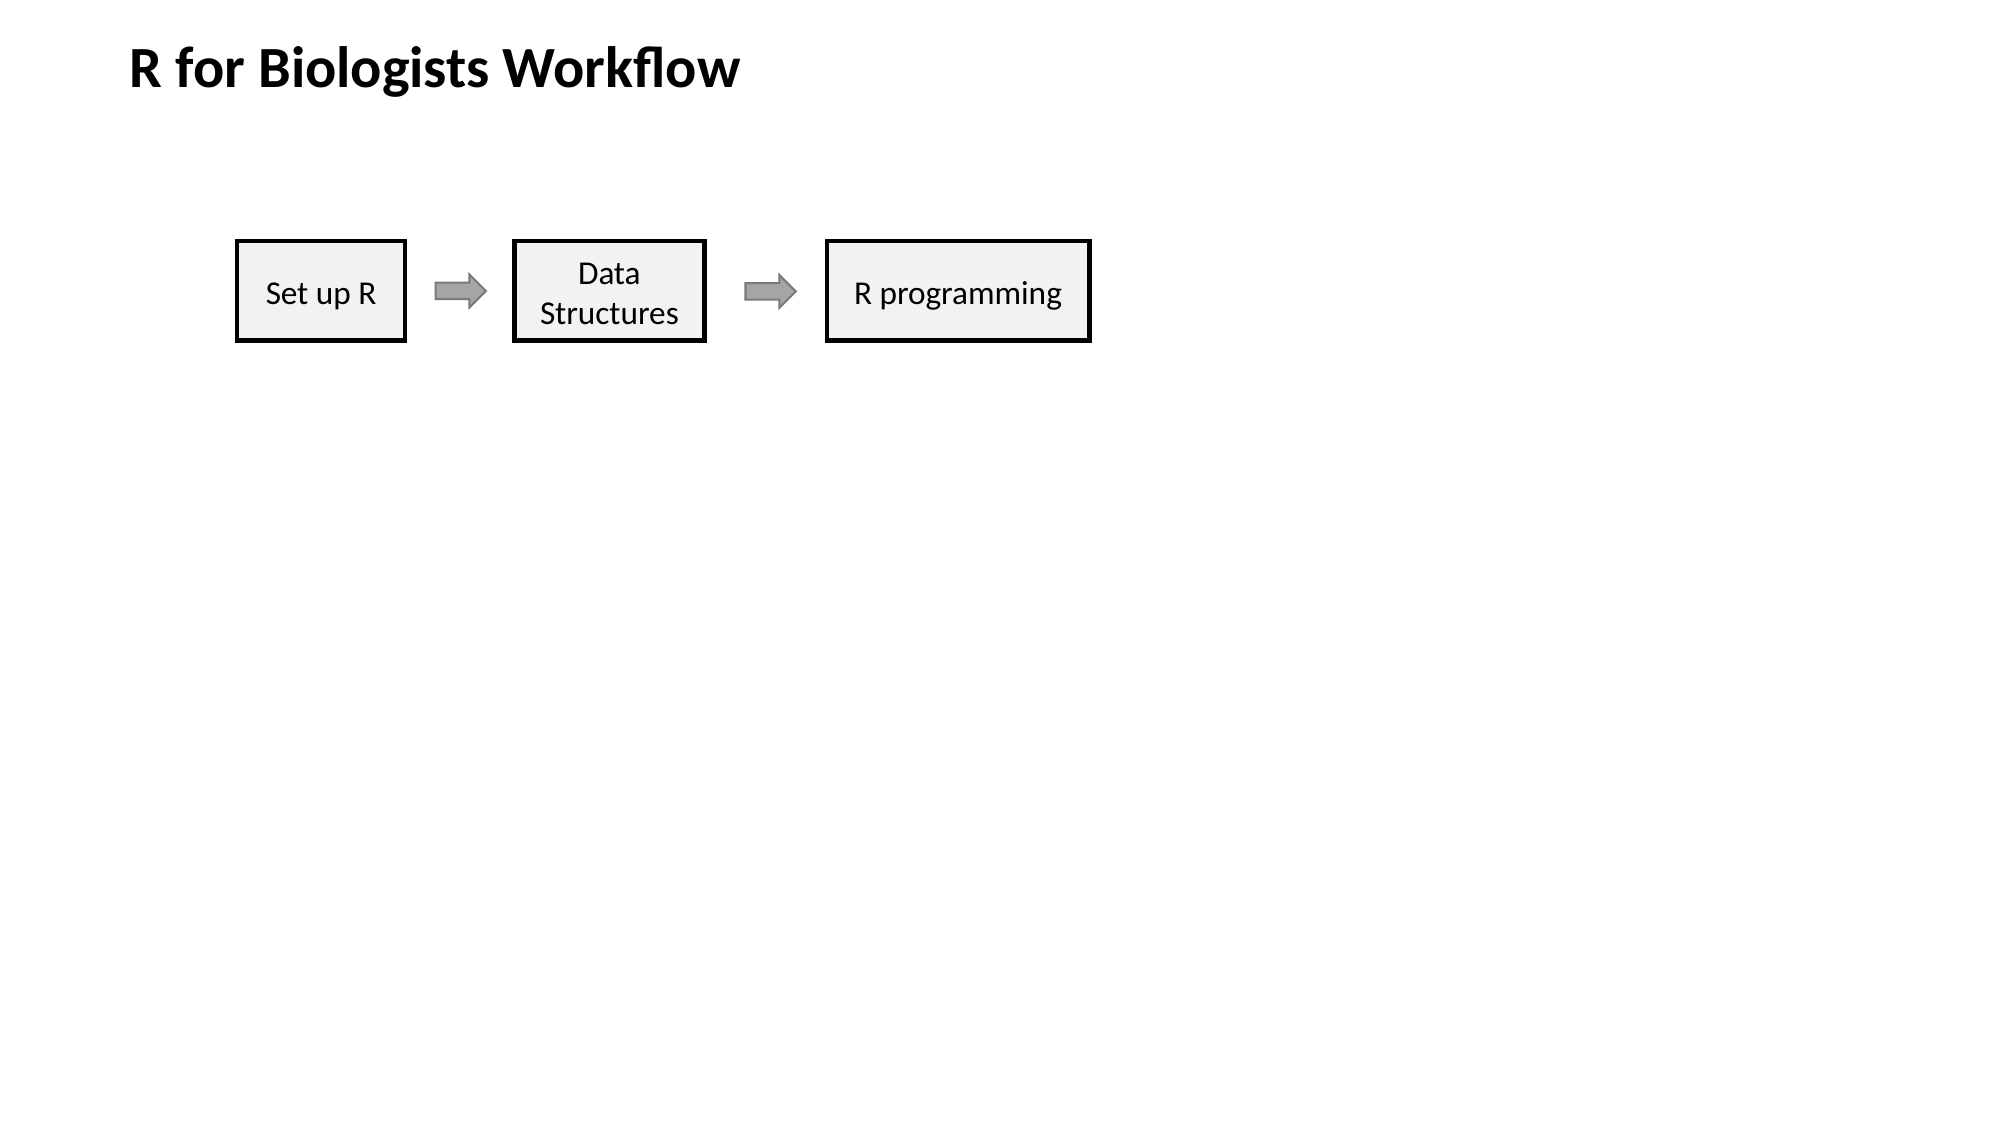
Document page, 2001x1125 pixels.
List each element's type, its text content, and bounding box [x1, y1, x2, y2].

text_box R for Biologists Workflow [114, 21, 756, 107]
text_box Data Structures [514, 240, 705, 342]
text_box [744, 272, 798, 311]
text_box [434, 271, 488, 310]
text_box Set up R [236, 240, 406, 342]
text_box R programming [826, 240, 1091, 342]
